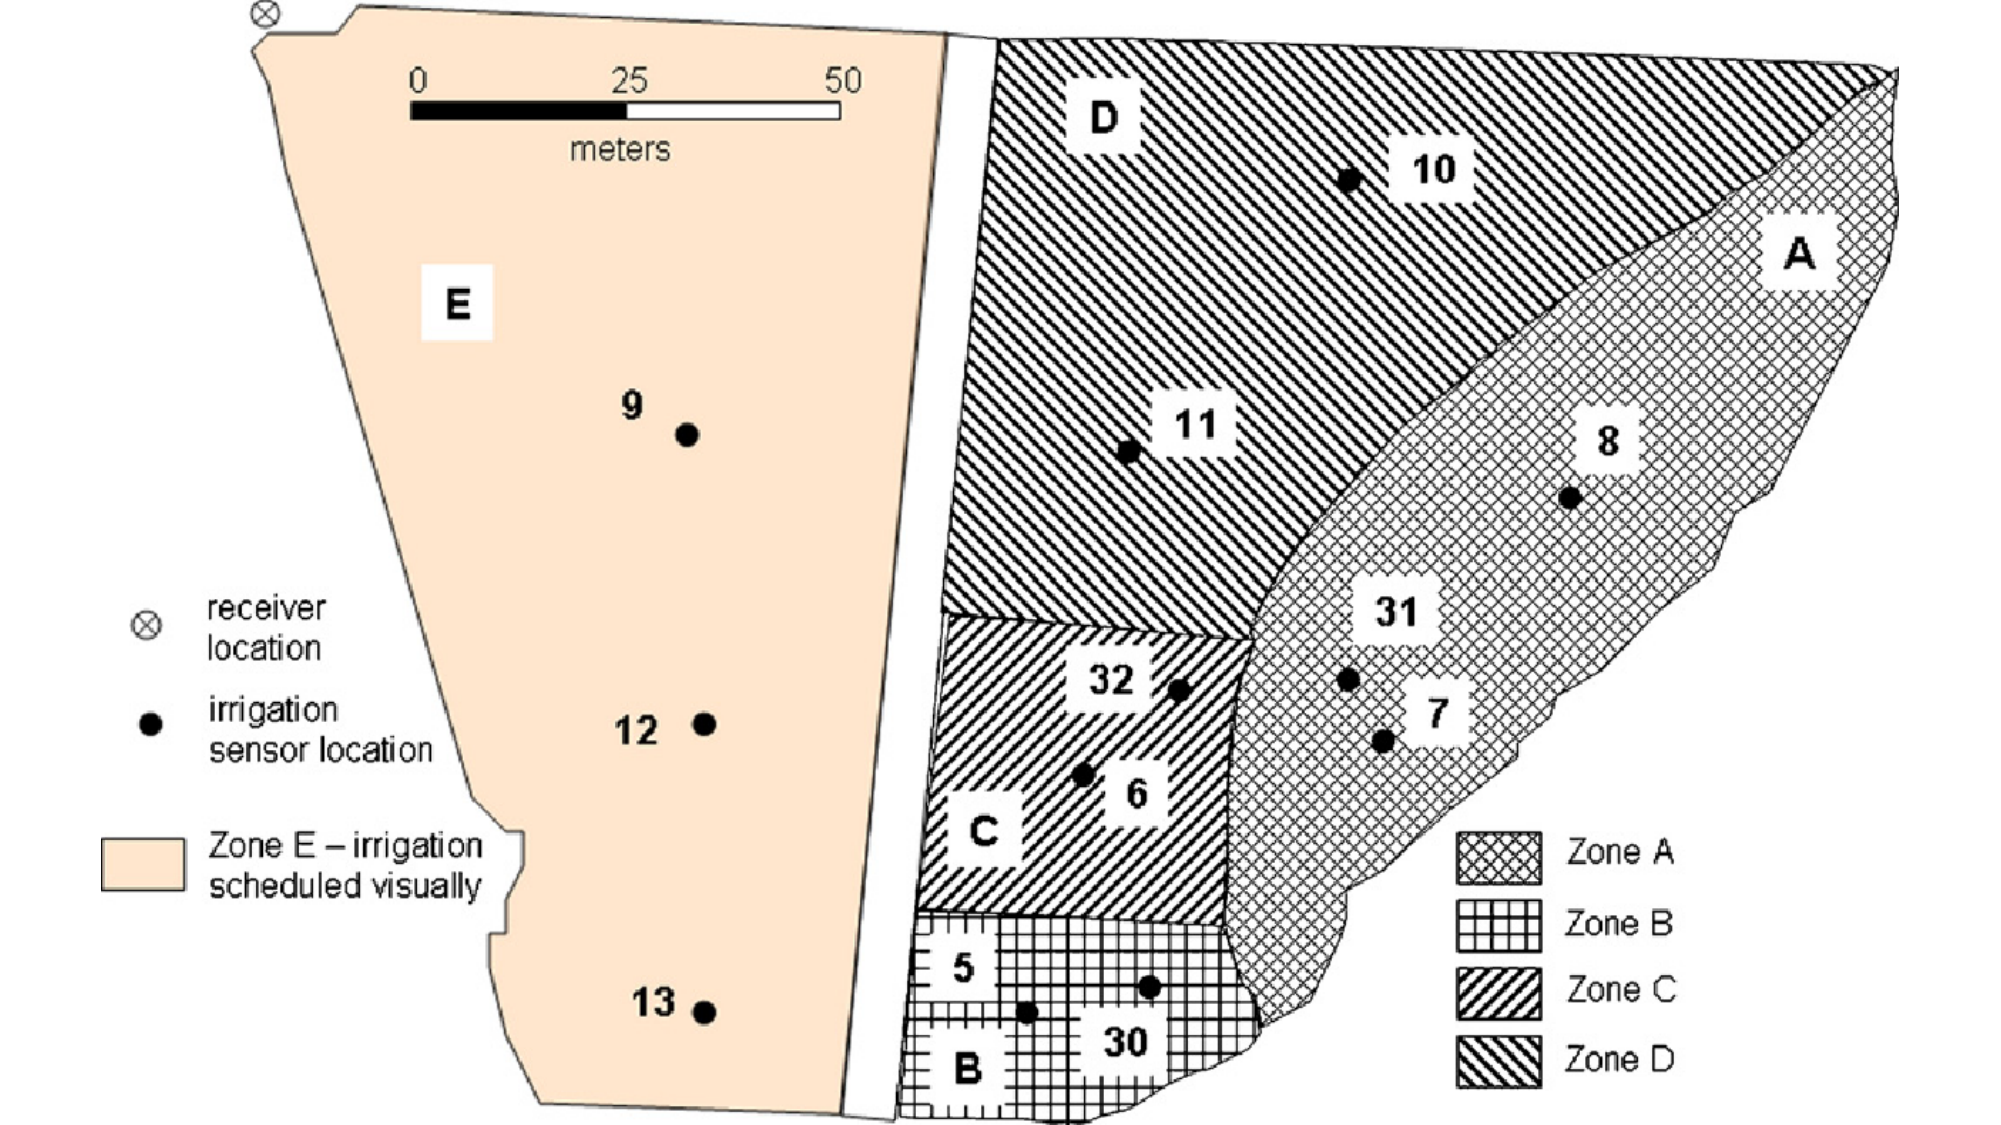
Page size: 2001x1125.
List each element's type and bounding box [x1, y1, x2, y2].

picture [100, 0, 1900, 1125]
